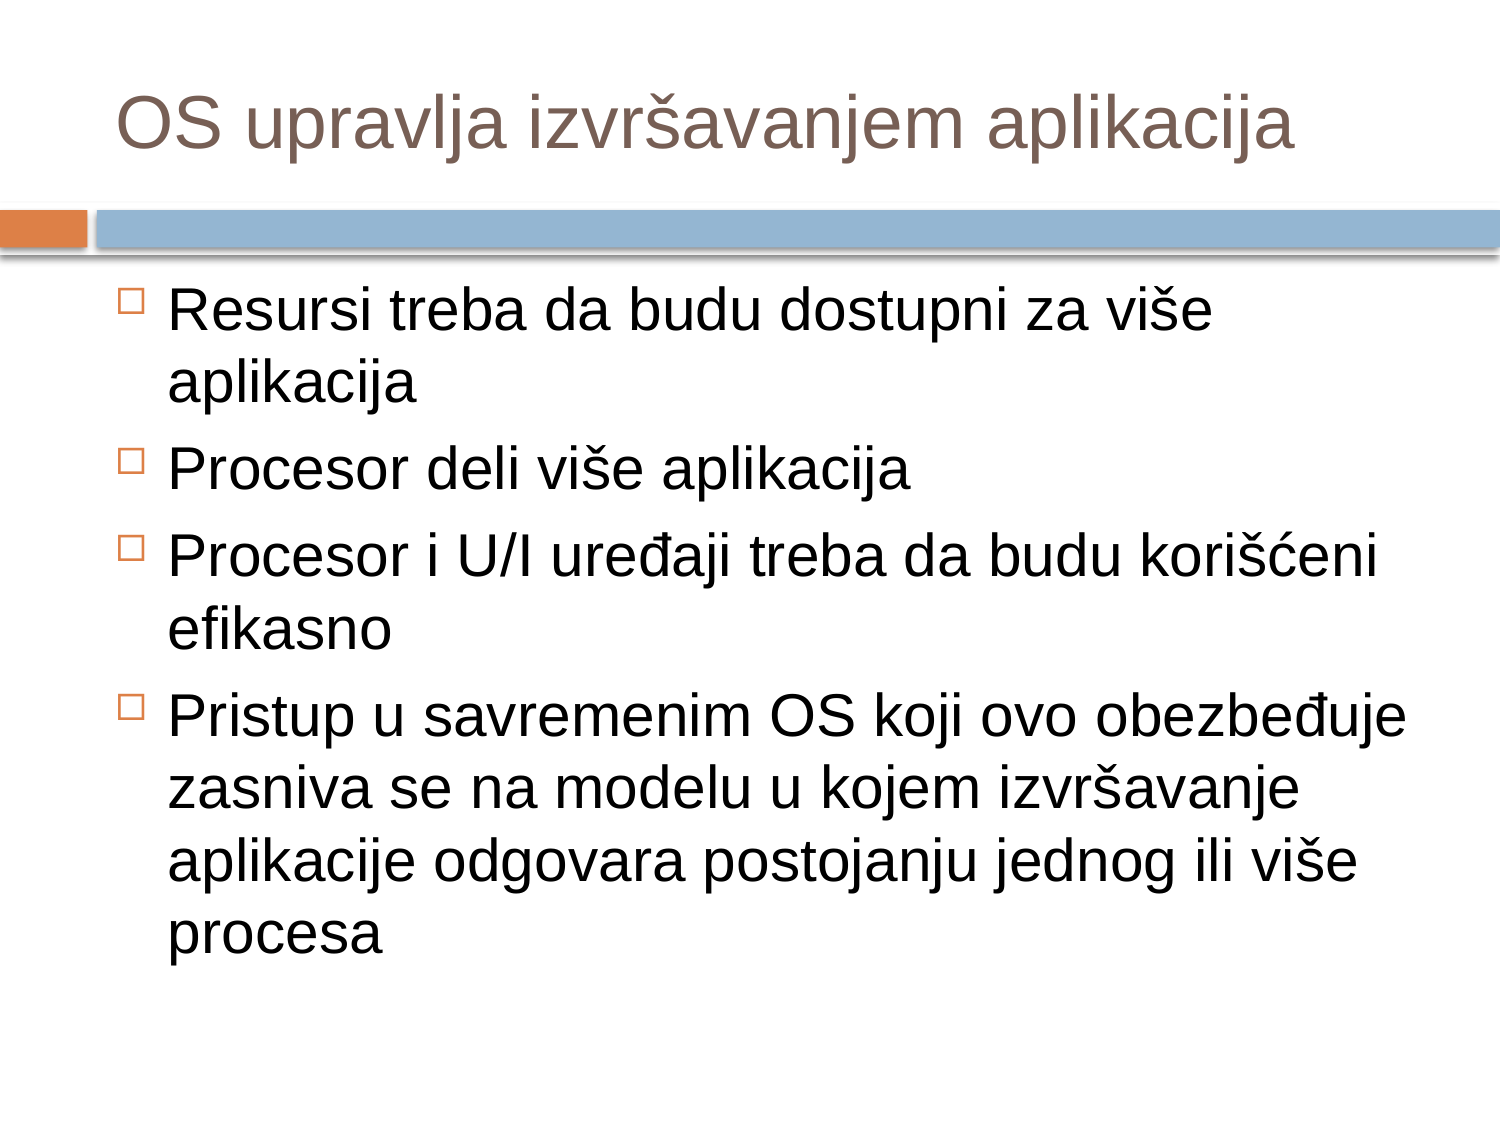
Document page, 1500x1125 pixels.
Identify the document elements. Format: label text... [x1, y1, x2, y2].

list Resursi treba da budu dostupni za više aplikacija Procesor deli više aplikacija Procesor i U/I uređaji treba da budu korišćeni efikasno Pristup u savremenim OS koji ovo obezbeđuje zasniva se na modelu u kojem izvršavanje aplikacije odgovara postojanju jednog ili više procesa [100, 262, 1438, 1000]
title OS upravlja izvršavanjem aplikacija [100, 37, 1438, 200]
